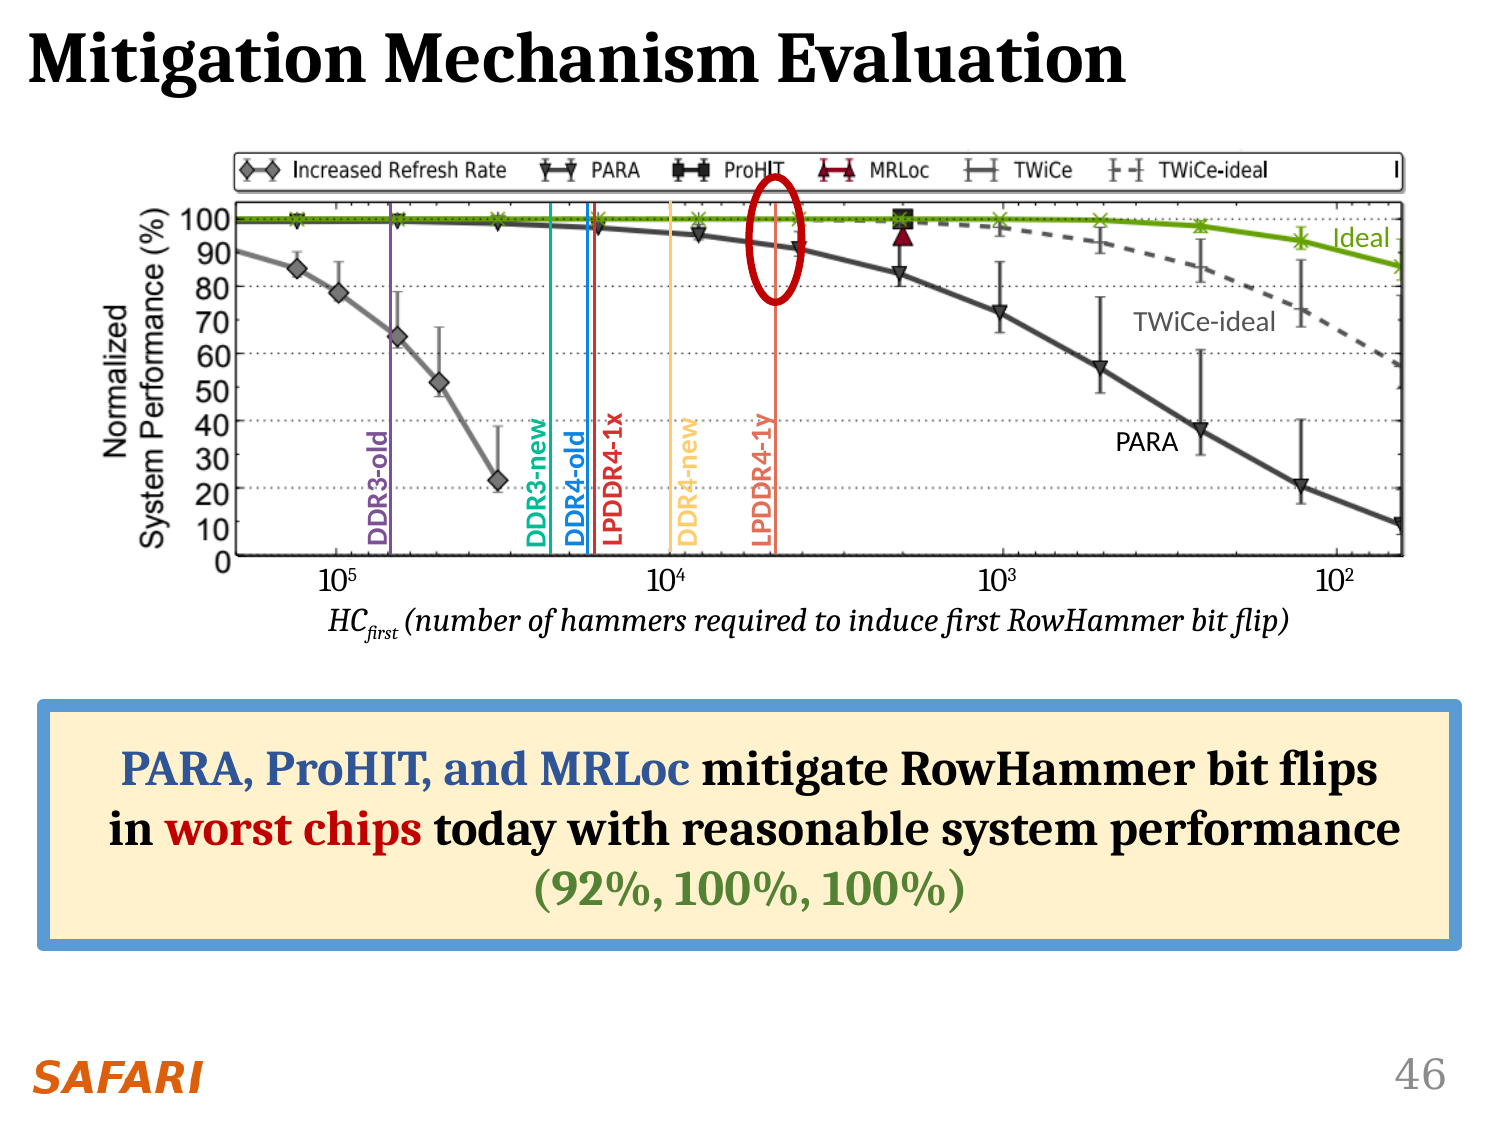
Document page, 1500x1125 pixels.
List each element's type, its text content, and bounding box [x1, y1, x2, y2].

text_box PARA, ProHIT, and MRLoc mitigate RowHammer bit flips in worst chips today with reasonable system performance (92%, 100%, 100%) [43, 705, 1456, 946]
picture [229, 147, 1407, 194]
text_box 105 [303, 560, 373, 606]
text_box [350, 201, 785, 564]
text_box HCfirst (number of hammers required to induce first RowHammer bit flip) [313, 590, 1307, 651]
text_box 103 [963, 560, 1032, 590]
picture [31, 1051, 209, 1104]
text_box 102 [1301, 560, 1370, 606]
text_box 104 [632, 564, 701, 590]
picture [97, 196, 1411, 643]
title Mitigation Mechanism Evaluation [12, 12, 1487, 134]
